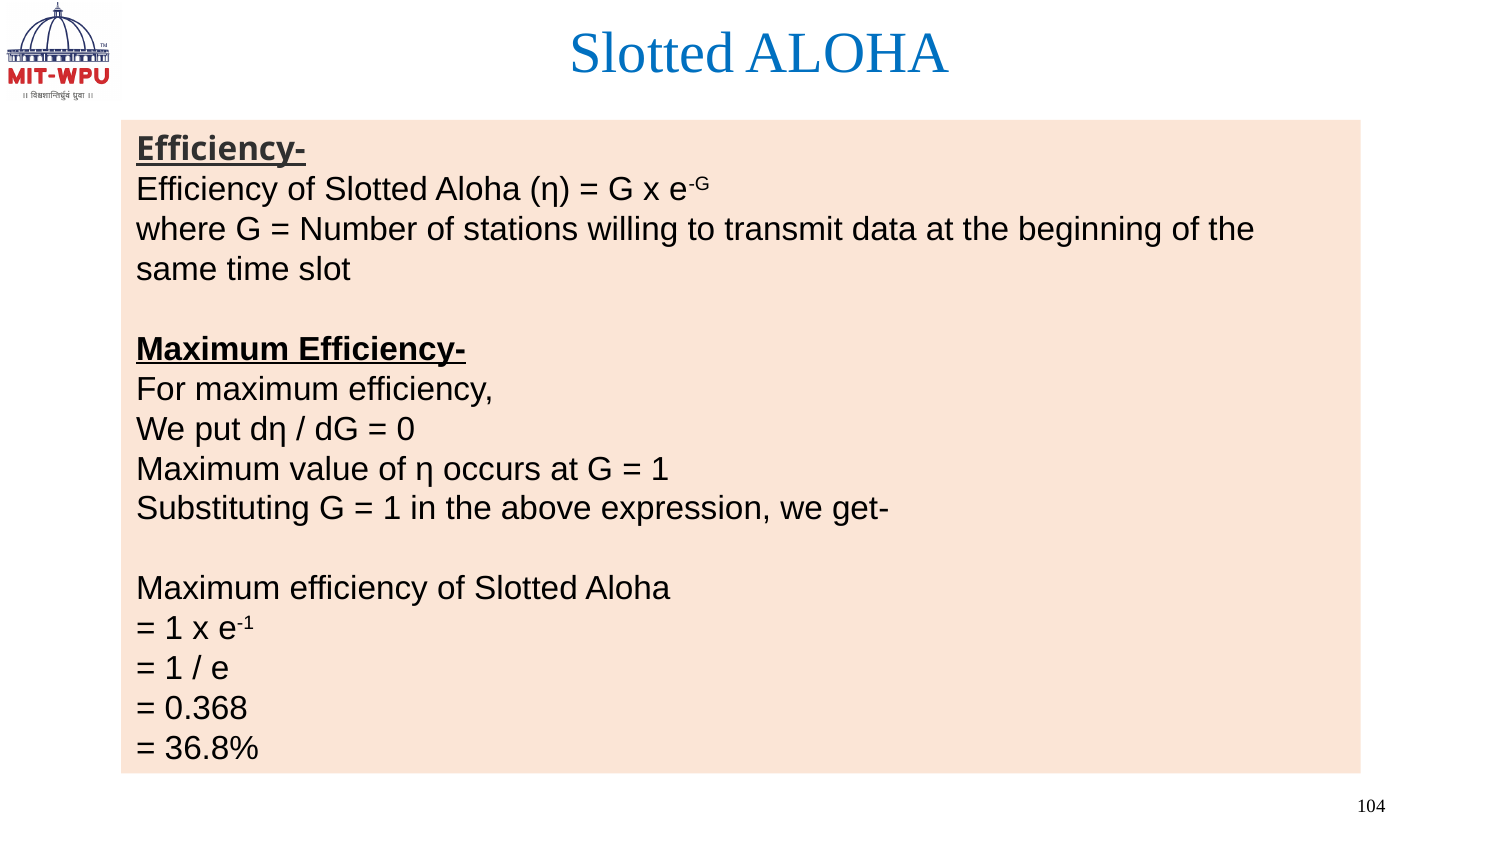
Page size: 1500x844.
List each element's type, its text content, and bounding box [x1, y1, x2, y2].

slide_number 104 [1059, 782, 1397, 827]
title Slotted ALOHA [122, 13, 1409, 91]
picture [6, 2, 122, 101]
text_box Efficiency- Efficiency of Slotted Aloha (η) = G x e-G where G = Number of stations willing to transmit data at the beginning of the same time slot Maximum Efficiency- For maximum efficiency, We put dη / dG = 0 Maximum value of η occurs at G = 1 Substituting G = 1 in the above expression, we get- Maximum efficiency of Slotted Aloha = 1 x e-1 = 1 / e = 0.368 = 36.8% [121, 119, 1361, 774]
